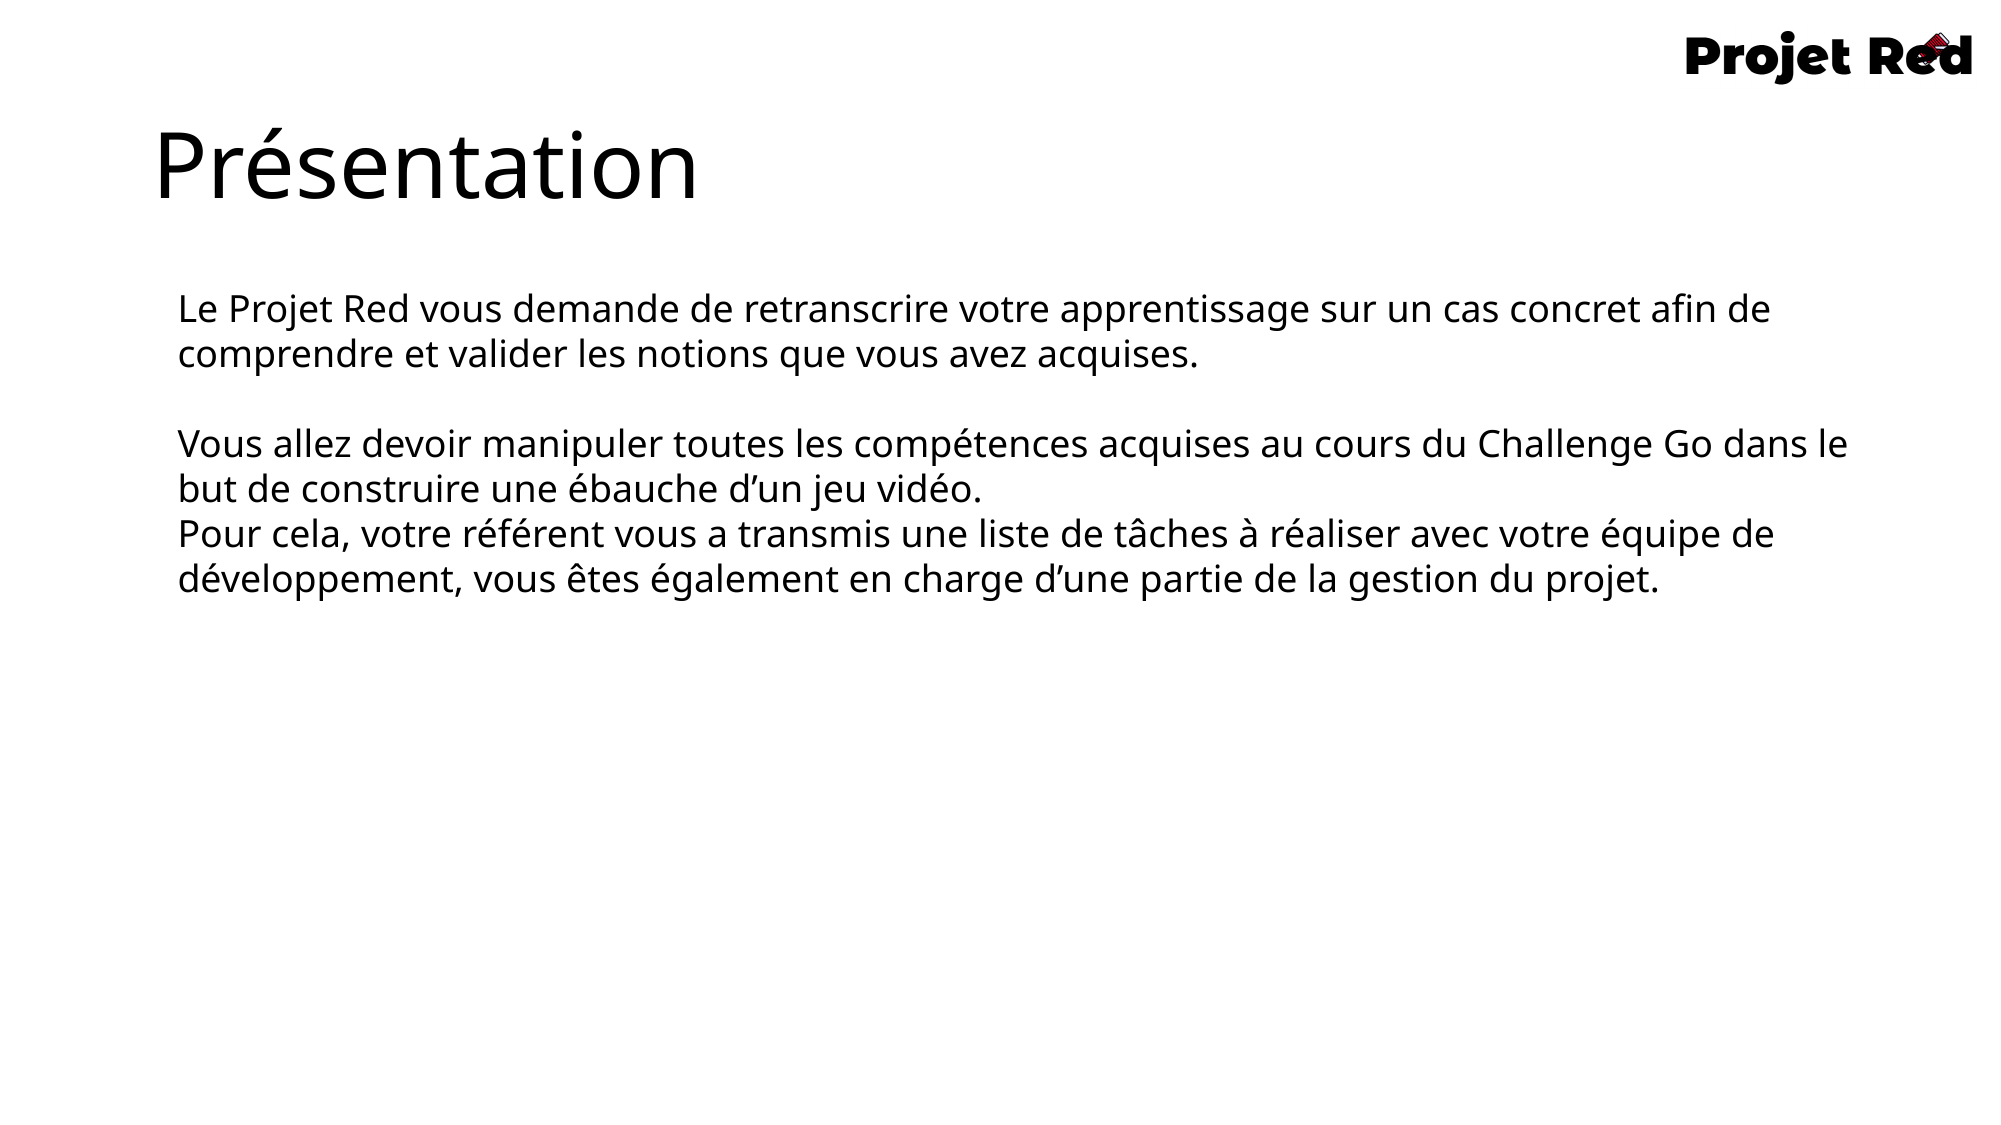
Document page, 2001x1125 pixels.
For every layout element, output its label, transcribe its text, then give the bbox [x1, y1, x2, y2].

title Présentation [137, 59, 1863, 278]
text_box Le Projet Red vous demande de retranscrire votre apprentissage sur un cas concret afin de comprendre et valider les notions que vous avez acquises. Vous allez devoir manipuler toutes les compétences acquises au cours du Challenge Go dans le but de construire une ébauche d’un jeu vidéo. Pour cela, votre référent vous a transmis une liste de tâches à réaliser avec votre équipe de développement, vous êtes également en charge d’une partie de la gestion du projet. [162, 277, 1905, 608]
picture [1679, 27, 1978, 89]
